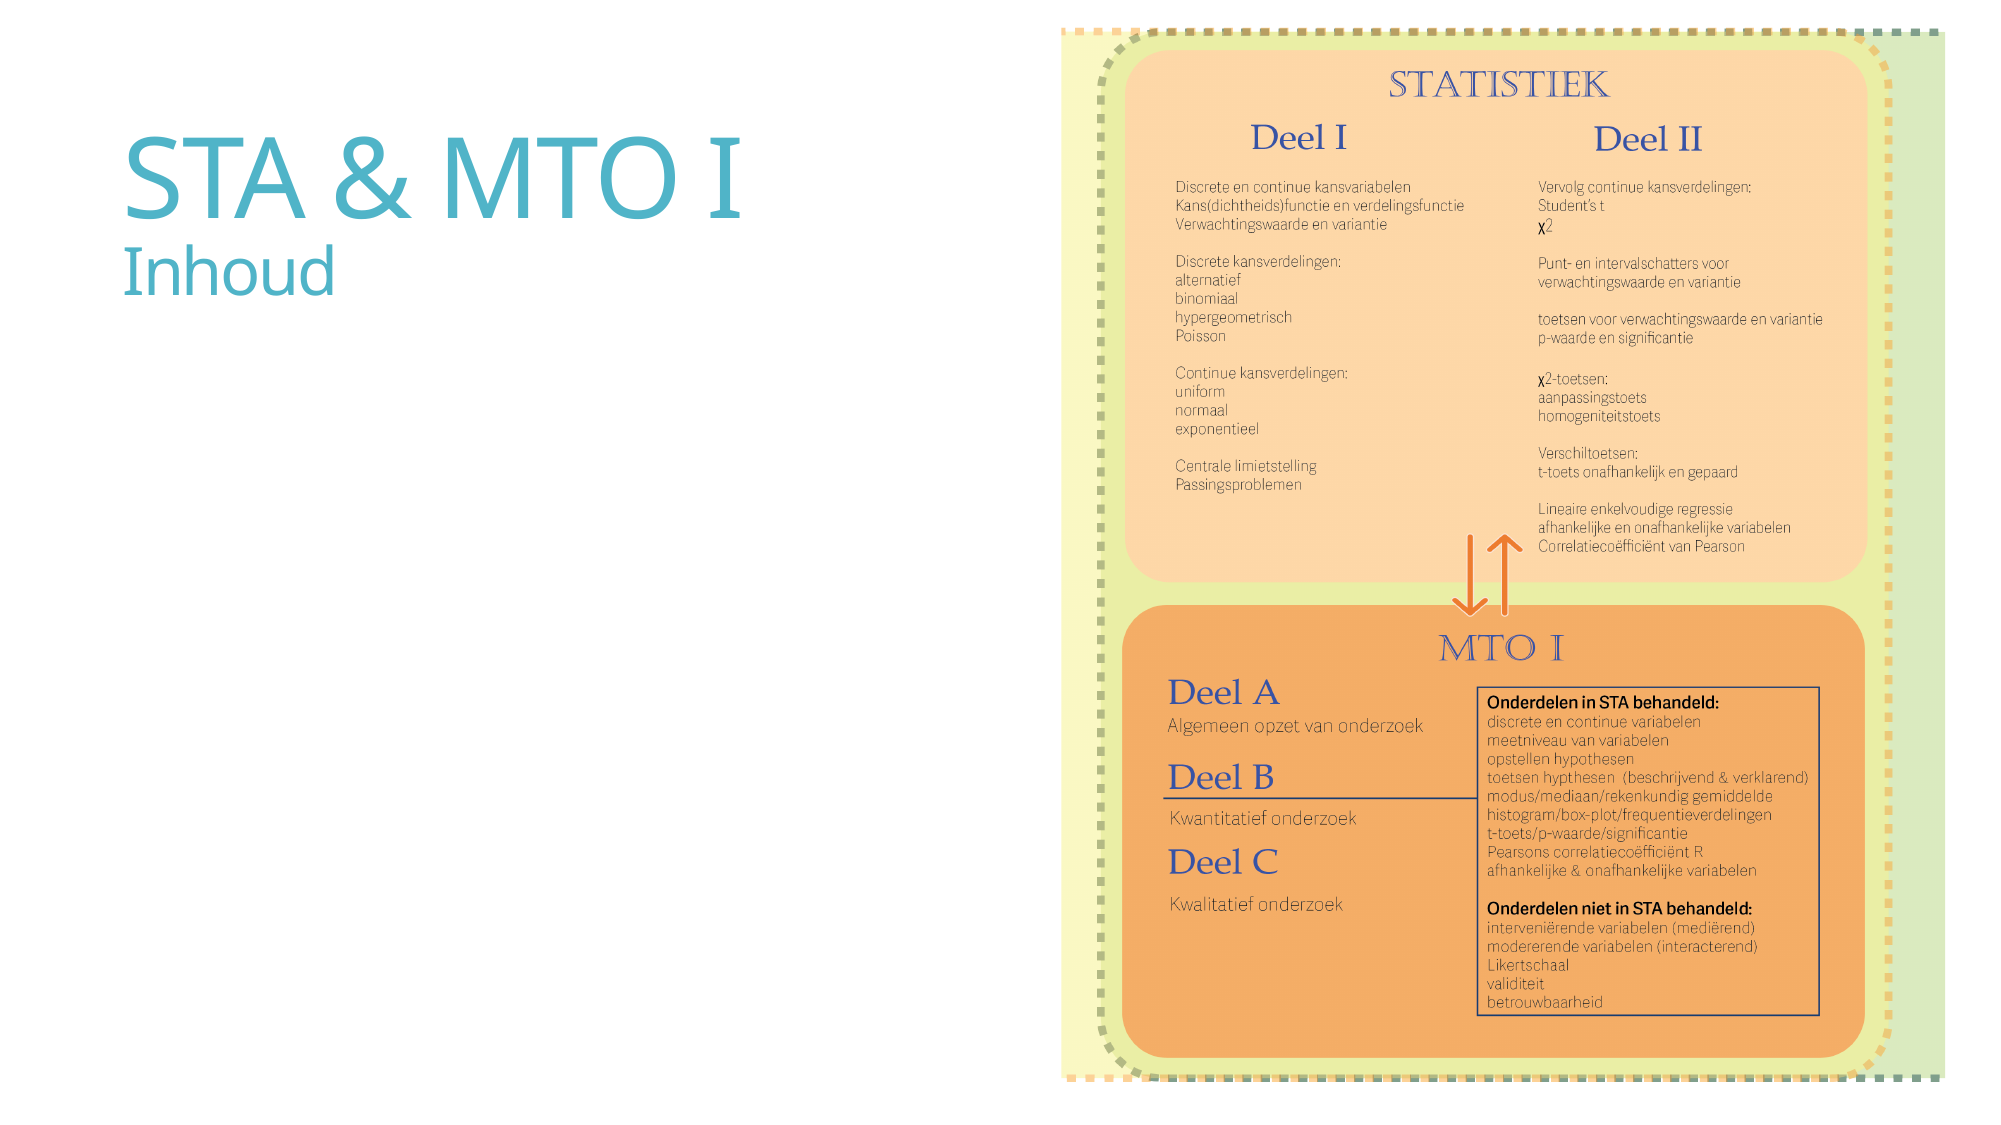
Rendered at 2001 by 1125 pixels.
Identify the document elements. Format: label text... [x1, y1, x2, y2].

title STA & MTO I Inhoud [107, 81, 1061, 354]
picture [1061, 0, 1946, 1082]
